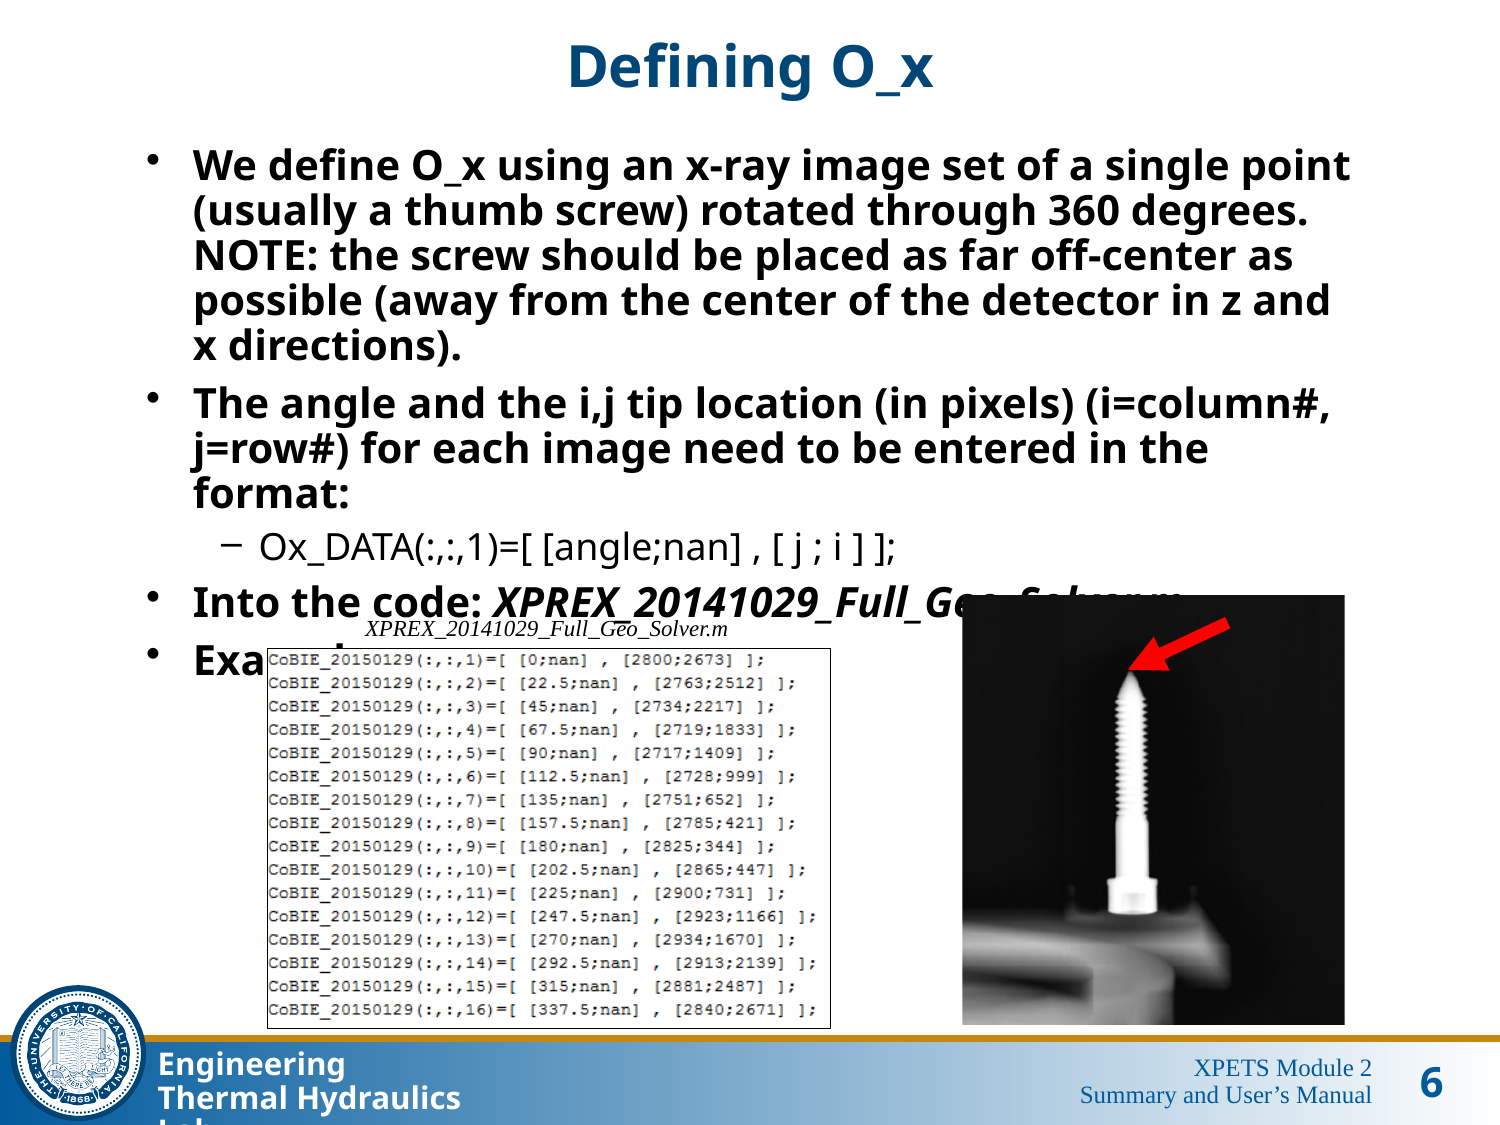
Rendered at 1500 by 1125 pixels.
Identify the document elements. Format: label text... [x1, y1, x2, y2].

title Defining O_x [131, 24, 1369, 113]
picture [267, 647, 831, 1029]
list We define O_x using an x-ray image set of a single point (usually a thumb screw) rotated through 360 degrees. NOTE: the screw should be placed as far off-center as possible (away from the center of the detector in z and x directions). The angle and the i,j tip location (in pixels) (i=column#, j=row#) for each image need to be entered in the format: Ox_DATA(:,:,1)=[ [angle;nan] , [ j ; i ] ]; Into the code: XPREX_20141029_Full_Geo_Solver.m Example: [131, 137, 1369, 975]
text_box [1127, 622, 1228, 670]
picture [962, 594, 1345, 1025]
text_box XPREX_20141029_Full_Geo_Solver.m [350, 609, 744, 646]
picture [13, 988, 143, 1118]
